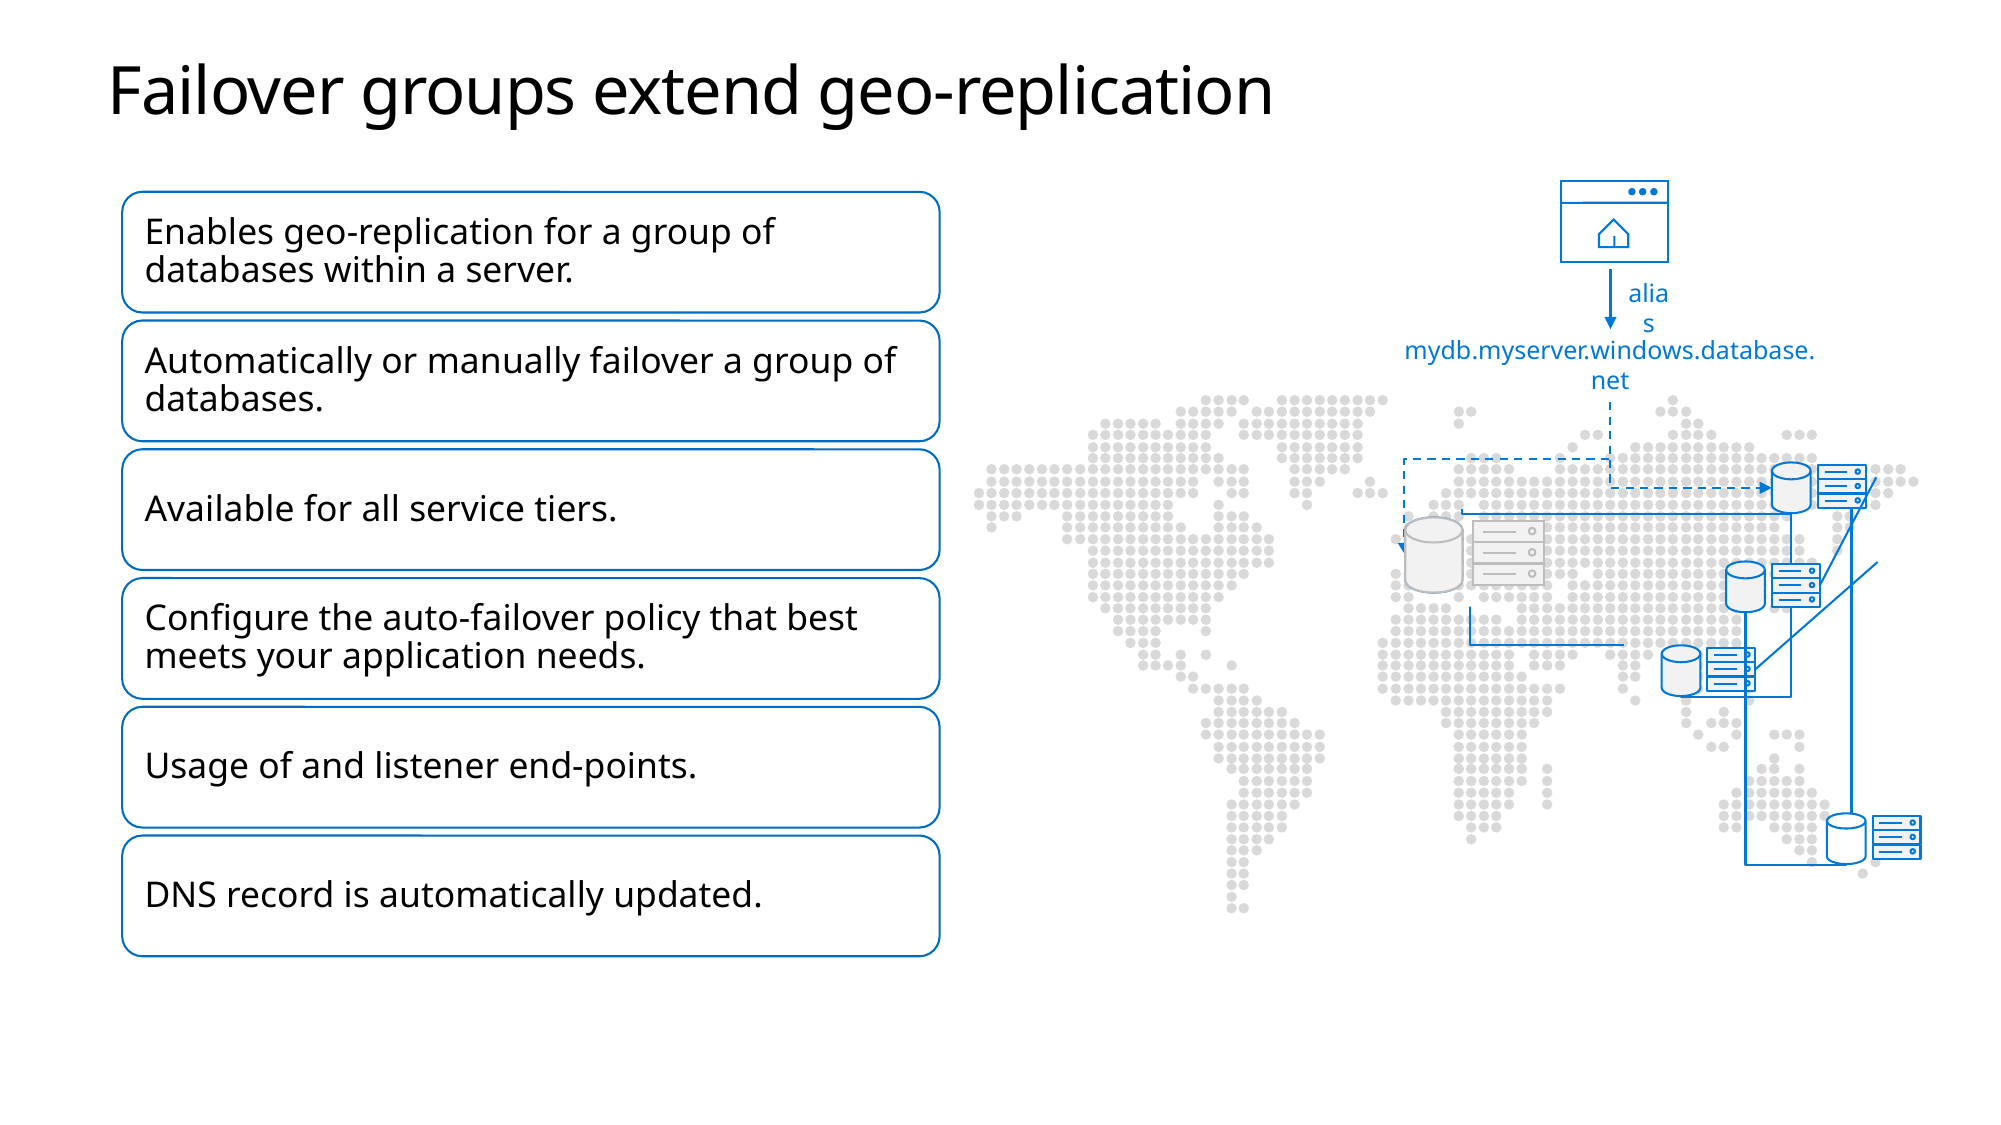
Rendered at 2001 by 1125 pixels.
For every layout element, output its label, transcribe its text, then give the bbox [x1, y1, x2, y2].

text_box [1175, 649, 1199, 682]
text_box [1238, 511, 1249, 556]
text_box [1314, 394, 1338, 417]
text_box [1112, 442, 1124, 475]
text_box [1289, 741, 1300, 810]
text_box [1726, 561, 1780, 613]
text_box [1162, 557, 1174, 625]
text_box [1289, 442, 1300, 475]
text_box [1213, 394, 1224, 417]
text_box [1405, 517, 1544, 593]
text_box [1226, 476, 1237, 499]
text_box [1794, 429, 1805, 441]
text_box [1112, 557, 1124, 637]
text_box [1415, 683, 1427, 694]
text_box [1175, 557, 1199, 625]
text_box [1403, 683, 1414, 694]
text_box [1655, 326, 1746, 509]
text_box [1226, 463, 1237, 475]
text_box [1642, 442, 1654, 462]
text_box [1125, 442, 1136, 475]
text_box [1251, 695, 1275, 740]
text_box [1112, 418, 1124, 441]
text_box [1289, 717, 1300, 740]
text_box [1162, 476, 1174, 556]
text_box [1780, 477, 1878, 814]
text_box [1226, 660, 1237, 671]
text_box [1162, 429, 1174, 441]
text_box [1560, 180, 1669, 262]
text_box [1469, 462, 1827, 839]
text_box [1087, 557, 1099, 603]
text_box [1200, 533, 1212, 556]
text_box [1061, 476, 1073, 545]
text_box [1251, 557, 1275, 568]
text_box [1352, 487, 1363, 499]
text_box [1428, 499, 1439, 516]
text_box [1074, 463, 1086, 475]
text_box [1440, 695, 1452, 729]
text_box [1150, 557, 1161, 671]
text_box [998, 463, 1010, 475]
text_box [998, 476, 1010, 522]
text_box [1200, 649, 1212, 660]
text_box [1251, 406, 1275, 417]
text_box [1213, 683, 1224, 694]
text_box [1175, 522, 1199, 556]
text_box [1595, 429, 1604, 441]
text_box [1061, 463, 1073, 475]
text_box [1226, 741, 1237, 775]
text_box [1390, 695, 1402, 706]
text_box [1276, 442, 1288, 464]
text_box [1301, 476, 1313, 511]
text_box [1112, 476, 1124, 556]
text_box [1630, 442, 1641, 462]
text_box [1049, 463, 1060, 475]
text_box [1100, 442, 1111, 475]
text_box [986, 463, 997, 475]
text_box [1200, 683, 1212, 694]
text_box [1175, 406, 1199, 417]
text_box [1238, 683, 1249, 694]
text_box [1908, 476, 1919, 487]
text_box [1125, 418, 1136, 441]
text_box [1826, 814, 1866, 865]
text_box [1352, 418, 1363, 441]
text_box [1276, 418, 1288, 441]
text_box [1364, 476, 1376, 499]
text_box [1390, 683, 1402, 694]
text_box [1403, 695, 1414, 706]
text_box [1806, 429, 1818, 441]
text_box [1200, 442, 1212, 475]
text_box [1213, 557, 1224, 603]
text_box [1137, 476, 1149, 556]
text_box [1870, 463, 1881, 475]
text_box [1453, 741, 1469, 822]
text_box [1276, 394, 1288, 417]
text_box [1595, 487, 1772, 510]
text_box [1162, 660, 1174, 671]
text_box [1289, 418, 1300, 441]
text_box [1213, 695, 1224, 740]
text_box [1289, 394, 1300, 417]
text_box [1440, 603, 1452, 682]
text_box [1440, 487, 1449, 517]
text_box [1238, 695, 1249, 740]
text_box [1895, 463, 1906, 475]
text_box [1339, 442, 1351, 475]
text_box [1137, 442, 1149, 475]
text_box [1150, 476, 1161, 556]
text_box [1200, 717, 1212, 740]
text_box [1074, 476, 1086, 545]
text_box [1872, 815, 1921, 859]
text_box [1276, 741, 1288, 833]
text_box [1352, 394, 1363, 417]
text_box [1794, 839, 1805, 856]
text_box [1200, 557, 1212, 637]
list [122, 178, 940, 970]
text_box [1087, 476, 1099, 556]
text_box [1289, 476, 1300, 499]
text_box [1213, 499, 1224, 556]
text_box [1238, 394, 1249, 406]
text_box [1453, 683, 1469, 694]
text_box [1125, 476, 1136, 556]
text_box mydb.myserver.windows.database.net [1386, 327, 1655, 403]
text_box [1377, 487, 1388, 499]
text_box [1213, 476, 1224, 487]
text_box [1428, 603, 1439, 682]
text_box mydb.myserver.windows.database.net [1746, 327, 1834, 403]
text_box [1036, 463, 1048, 475]
text_box [1781, 429, 1793, 441]
text_box [986, 476, 997, 533]
text_box [1213, 741, 1224, 764]
text_box [1049, 476, 1060, 511]
text_box [1339, 394, 1351, 417]
text_box [1125, 557, 1136, 649]
text_box [1162, 442, 1174, 475]
text_box [1226, 394, 1237, 417]
text_box [1794, 452, 1805, 462]
text_box [1769, 452, 1780, 462]
text_box [1238, 903, 1249, 914]
text_box [1276, 706, 1288, 740]
text_box [1314, 418, 1338, 441]
text_box [973, 487, 985, 511]
text_box [1453, 614, 1469, 682]
text_box [1746, 442, 1755, 462]
text_box [1403, 593, 1414, 682]
text_box [1314, 729, 1326, 740]
text_box [1428, 683, 1439, 694]
text_box [1175, 476, 1199, 499]
text_box [1453, 593, 1465, 603]
text_box alias [1610, 270, 1687, 345]
text_box [1226, 695, 1237, 740]
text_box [1449, 357, 1595, 534]
text_box [1187, 683, 1199, 694]
text_box [1251, 418, 1275, 441]
text_box [1024, 476, 1035, 511]
text_box [1100, 557, 1111, 614]
text_box [1251, 741, 1275, 856]
text_box [1087, 429, 1099, 441]
text_box [1390, 533, 1402, 545]
text_box [1137, 418, 1149, 441]
text_box [1226, 557, 1237, 591]
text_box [1827, 462, 1866, 477]
text_box [1301, 442, 1313, 475]
text_box [1200, 394, 1212, 417]
text_box [1301, 394, 1313, 417]
text_box [1390, 568, 1402, 603]
text_box [1100, 476, 1111, 556]
text_box [1781, 839, 1793, 845]
text_box [1339, 418, 1351, 441]
text_box [1011, 463, 1022, 475]
text_box [1301, 741, 1313, 799]
text_box [1403, 511, 1414, 517]
text_box [1100, 418, 1111, 441]
text_box [1301, 418, 1313, 441]
text_box [1390, 614, 1402, 682]
text_box [1377, 637, 1388, 682]
text_box [1857, 868, 1869, 879]
text_box [1011, 476, 1022, 522]
text_box [1806, 839, 1818, 863]
text_box [1377, 683, 1388, 694]
text_box [1617, 452, 1629, 462]
text_box [1314, 741, 1326, 764]
text_box [1465, 834, 1477, 845]
text_box [1137, 557, 1149, 671]
text_box [1226, 683, 1237, 694]
text_box [1364, 394, 1376, 417]
text_box [1377, 394, 1388, 406]
text_box [1200, 418, 1212, 441]
text_box [1226, 511, 1237, 556]
text_box [1175, 418, 1199, 441]
text_box [1870, 858, 1881, 868]
text_box [1024, 463, 1035, 475]
text_box [1756, 452, 1767, 462]
text_box [1238, 463, 1249, 475]
text_box [1238, 741, 1249, 891]
text_box [1806, 452, 1818, 462]
text_box [1301, 729, 1313, 740]
text_box [1238, 557, 1249, 580]
text_box [1036, 476, 1048, 511]
text_box [1150, 418, 1161, 441]
text_box [1882, 463, 1894, 475]
text_box [1415, 695, 1427, 706]
text_box [1175, 442, 1199, 475]
text_box [1781, 452, 1793, 462]
text_box [1226, 799, 1237, 914]
text_box [1150, 442, 1161, 475]
text_box [1238, 418, 1249, 441]
text_box [1238, 476, 1249, 499]
text_box [1314, 476, 1326, 487]
text_box [1352, 442, 1363, 464]
text_box [1895, 476, 1906, 487]
text_box [1251, 522, 1275, 556]
text_box [1882, 476, 1894, 499]
text_box [1453, 695, 1469, 740]
text_box [1213, 418, 1224, 429]
text_box [1213, 452, 1224, 475]
title Failover groups extend geo-replication [107, 52, 1893, 129]
text_box [1440, 683, 1452, 694]
text_box [1604, 453, 1616, 462]
text_box [1415, 603, 1427, 682]
text_box [1428, 695, 1439, 706]
text_box [1087, 442, 1099, 475]
text_box [1314, 442, 1338, 475]
